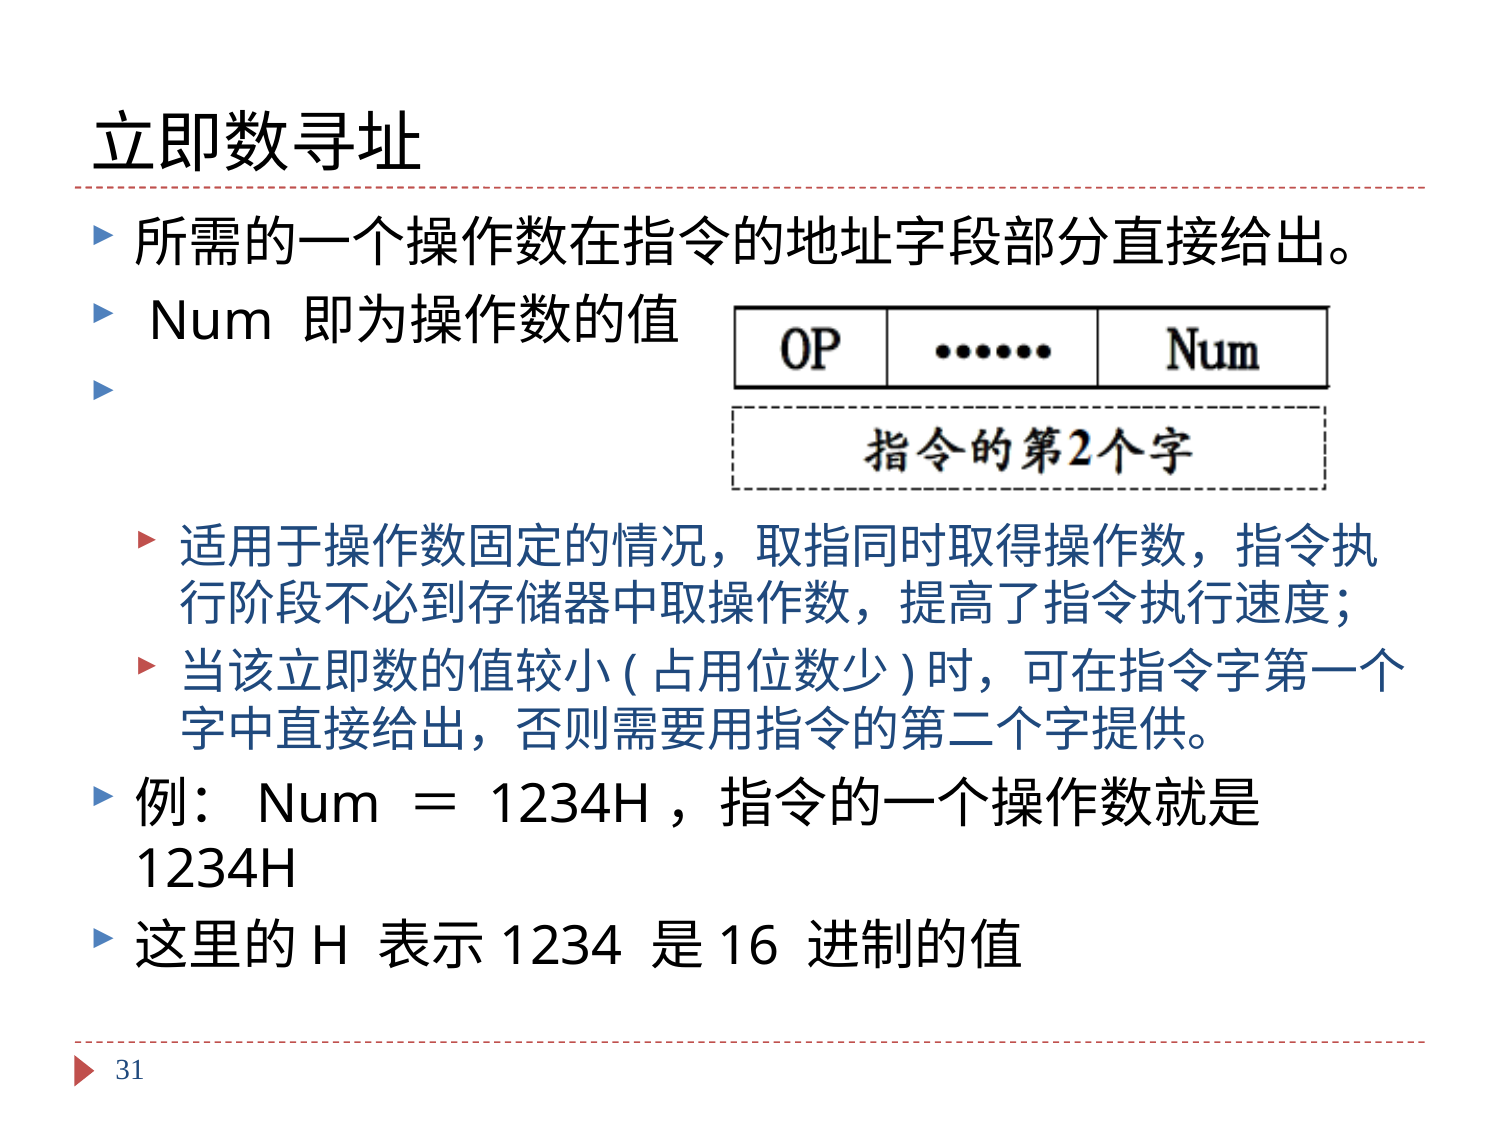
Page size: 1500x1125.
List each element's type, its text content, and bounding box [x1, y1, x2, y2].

title 立即数寻址 [75, 24, 1425, 188]
picture [726, 302, 1337, 499]
list 所需的一个操作数在指令的地址字段部分直接给出。 Num 即为操作数的值 适用于操作数固定的情况，取指同时取得操作数，指令执行阶段不必到存储器中取操作数，提高了指令执行速度； 当该立即数的值较小(占用位数少)时，可在指令字第一个字中直接给出，否则需要用指令的第二个字提供。 例：Num ＝ 1234H，指令的一个操作数就是1234H 这里的H 表示1234 是16 进制的值 [75, 200, 1425, 1006]
slide_number 31 [100, 1042, 426, 1103]
